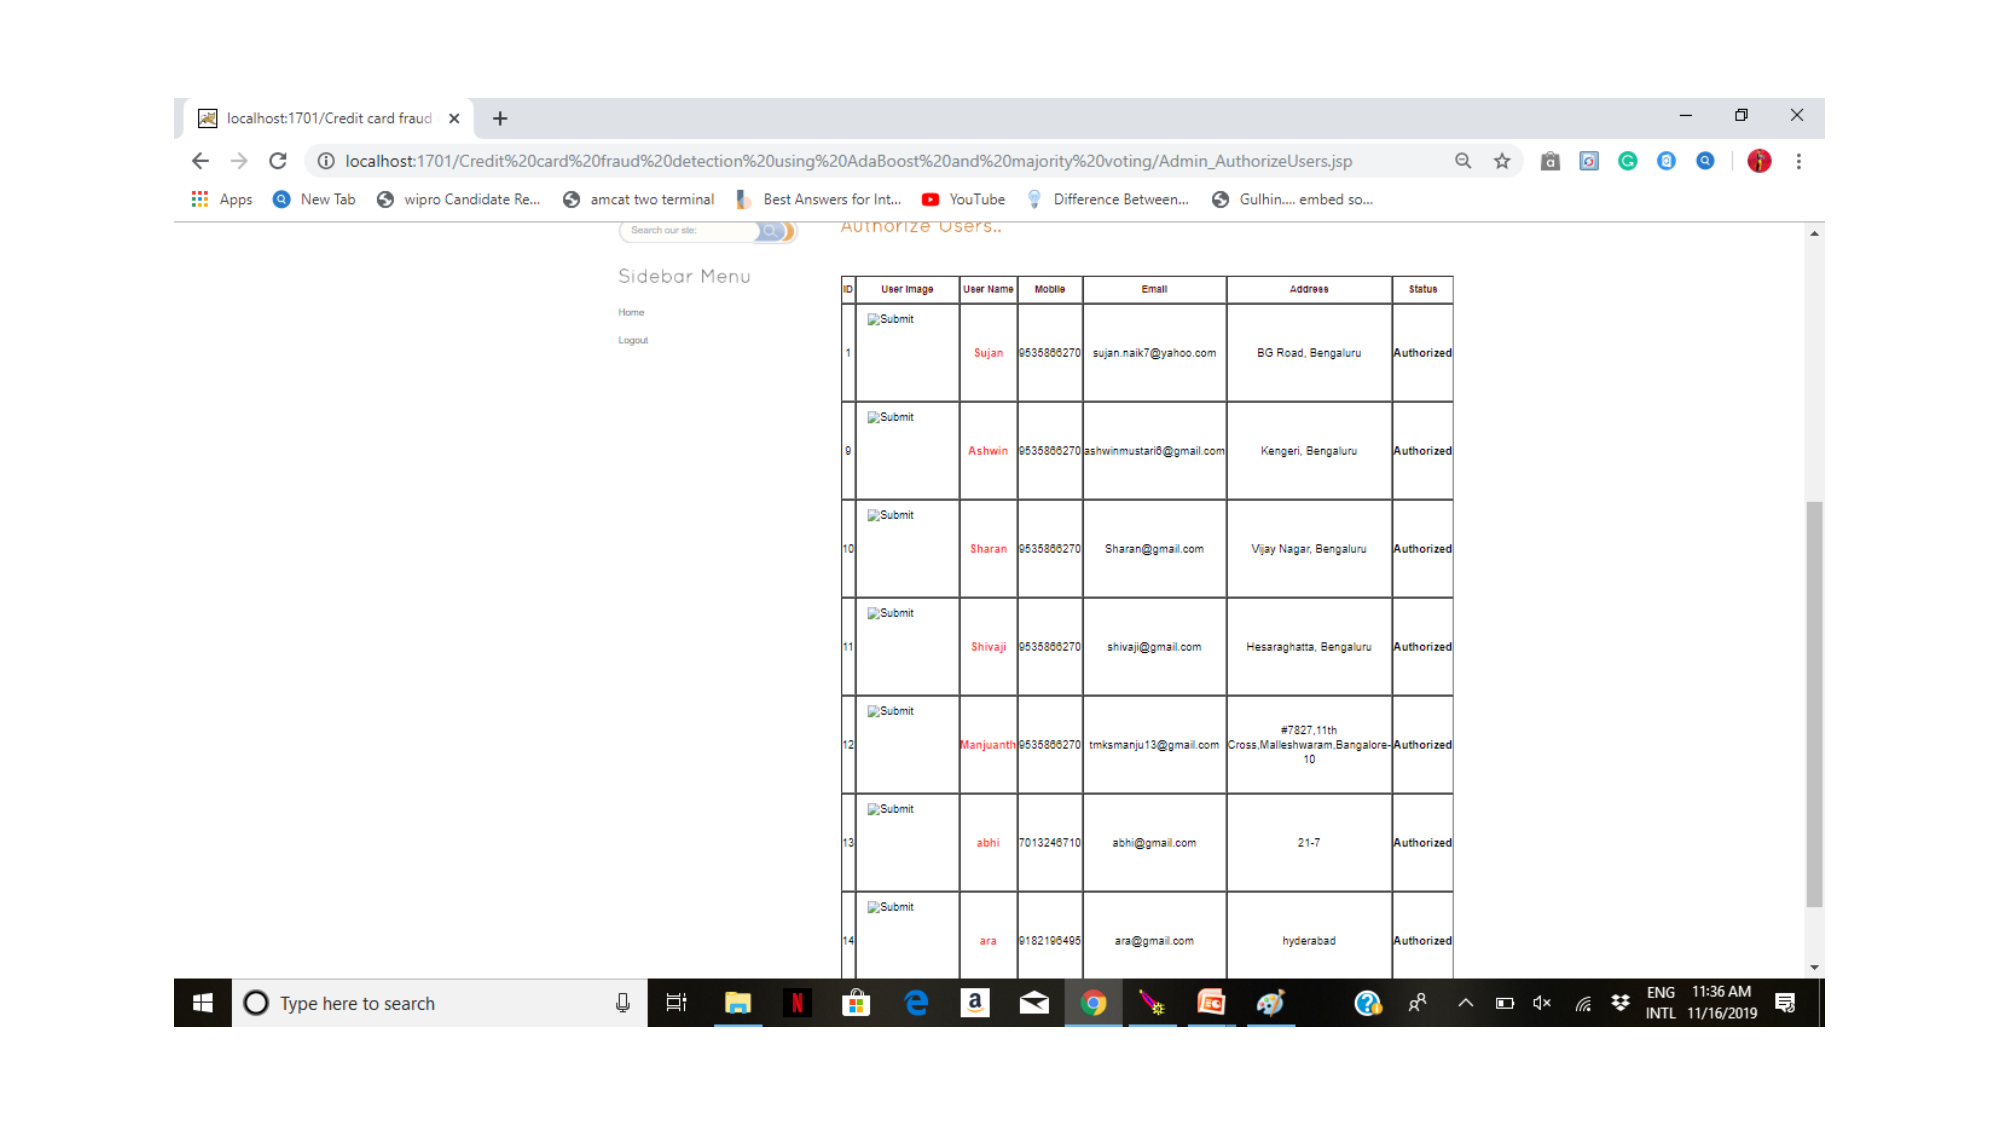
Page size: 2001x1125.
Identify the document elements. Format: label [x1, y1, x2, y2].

picture [174, 98, 1825, 1027]
